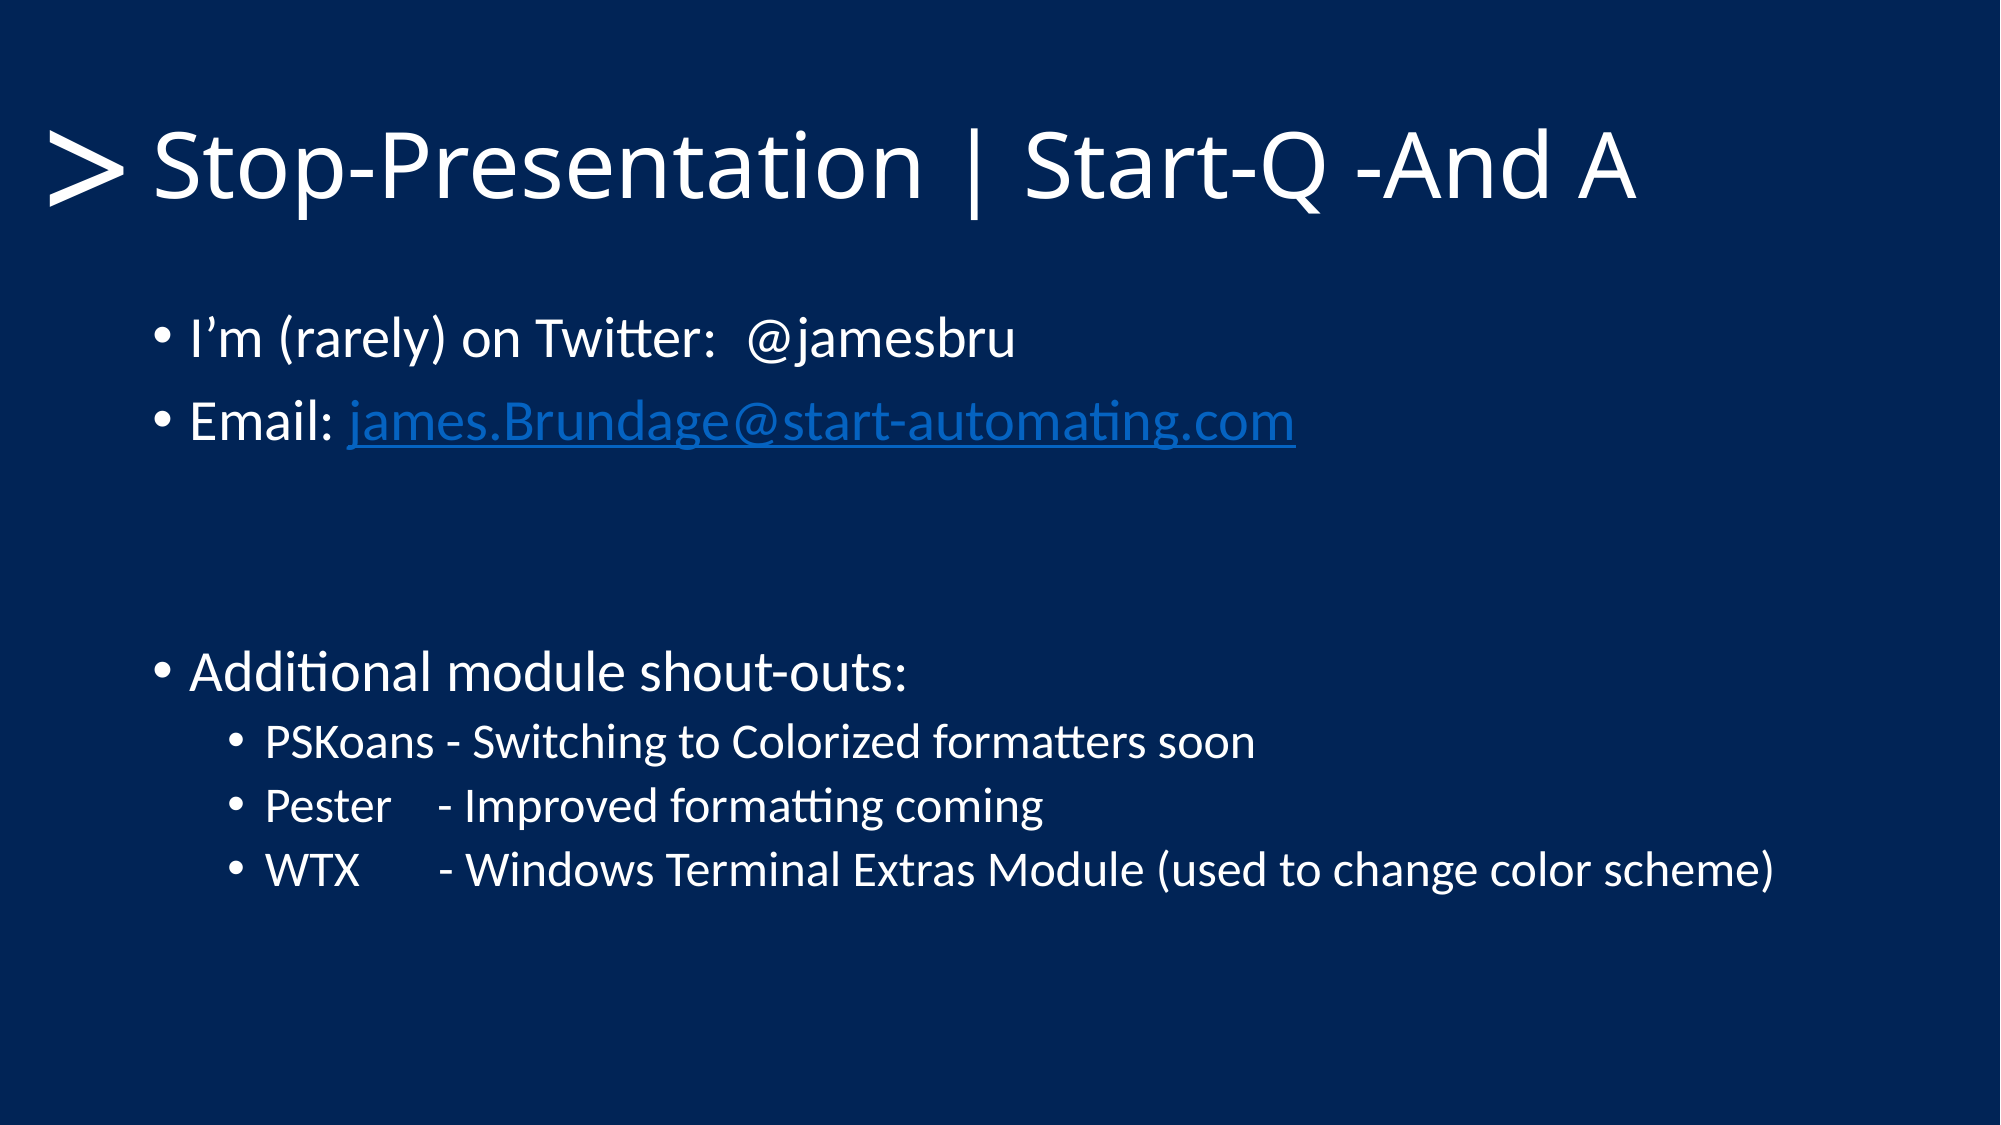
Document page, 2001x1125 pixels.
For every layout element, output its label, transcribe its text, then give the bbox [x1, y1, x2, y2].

text_box > [27, 62, 147, 265]
list I’m (rarely) on Twitter: @jamesbru Email: james.Brundage@start-automating.com Additional module shout-outs: PSKoans - Switching to Colorized formatters soon Pester - Improved formatting coming WTX - Windows Terminal Extras Module (used to change color scheme) [137, 299, 1863, 1077]
title Stop-Presentation | Start-Q -And A [137, 59, 1863, 278]
